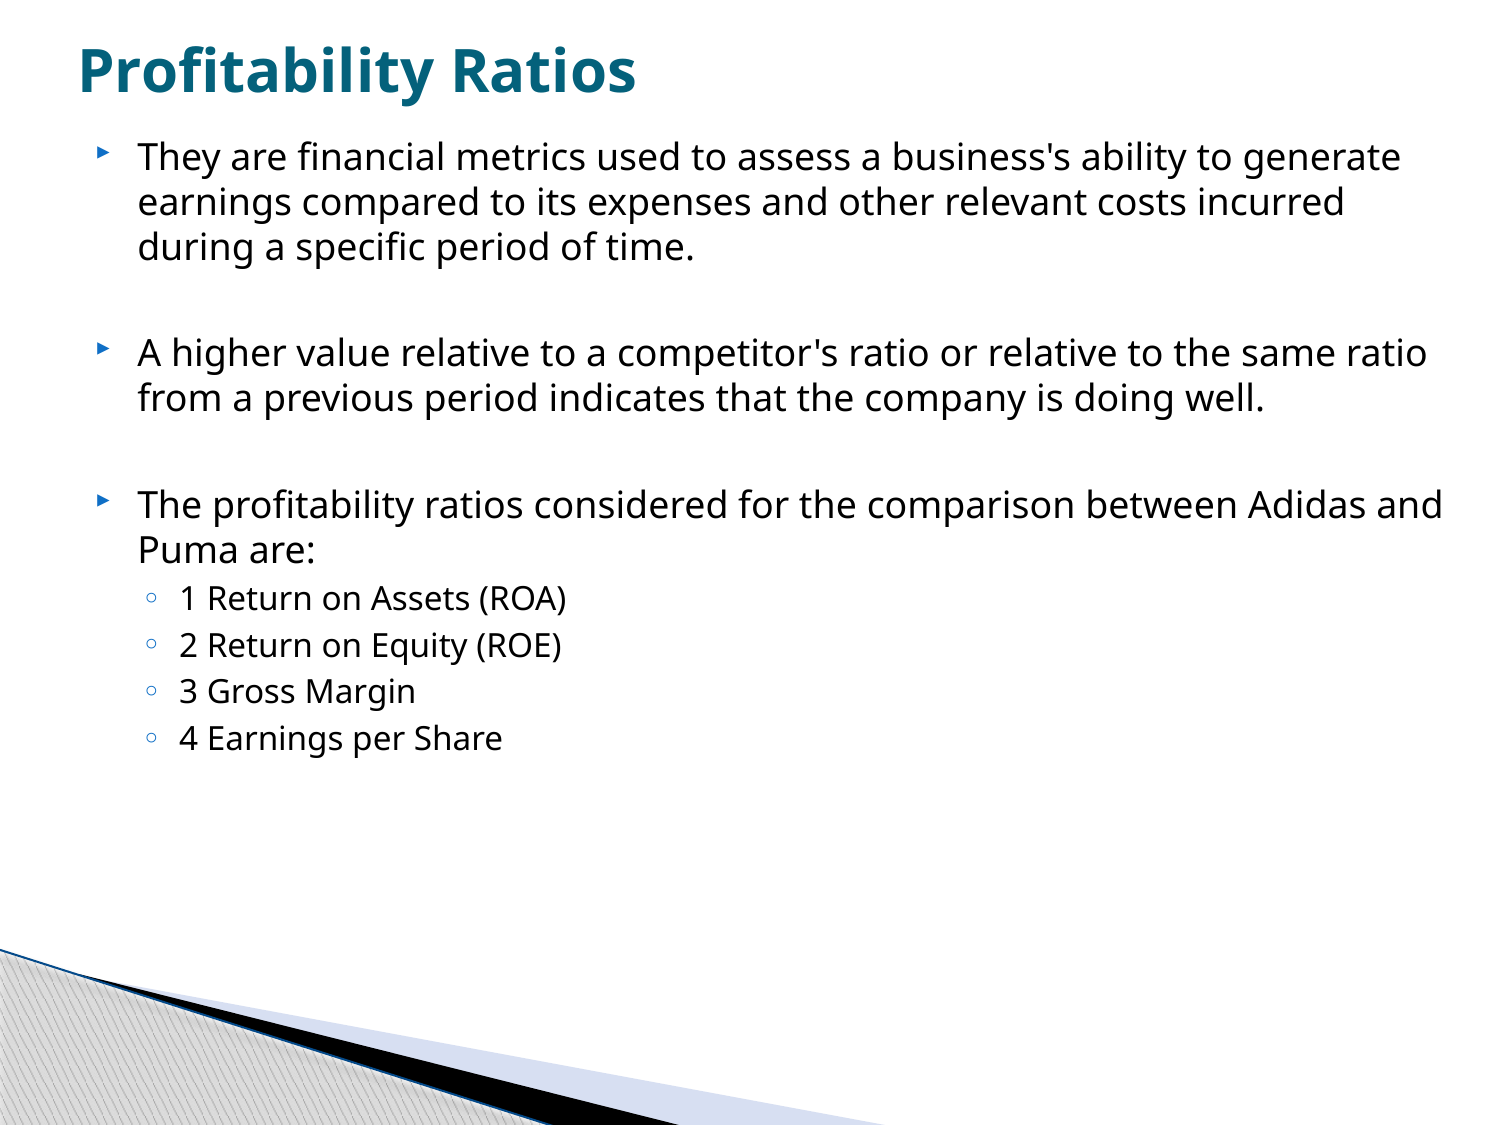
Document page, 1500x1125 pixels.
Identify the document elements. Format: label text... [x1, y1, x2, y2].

title Profitability Ratios [62, 24, 1413, 113]
list They are financial metrics used to assess a business's ability to generate earnings compared to its expenses and other relevant costs incurred during a specific period of time. A higher value relative to a competitor's ratio or relative to the same ratio from a previous period indicates that the company is doing well. The profitability ratios considered for the comparison between Adidas and Puma are: 1 Return on Assets (ROA) 2 Return on Equity (ROE) 3 Gross Margin 4 Earnings per Share [62, 125, 1475, 1013]
